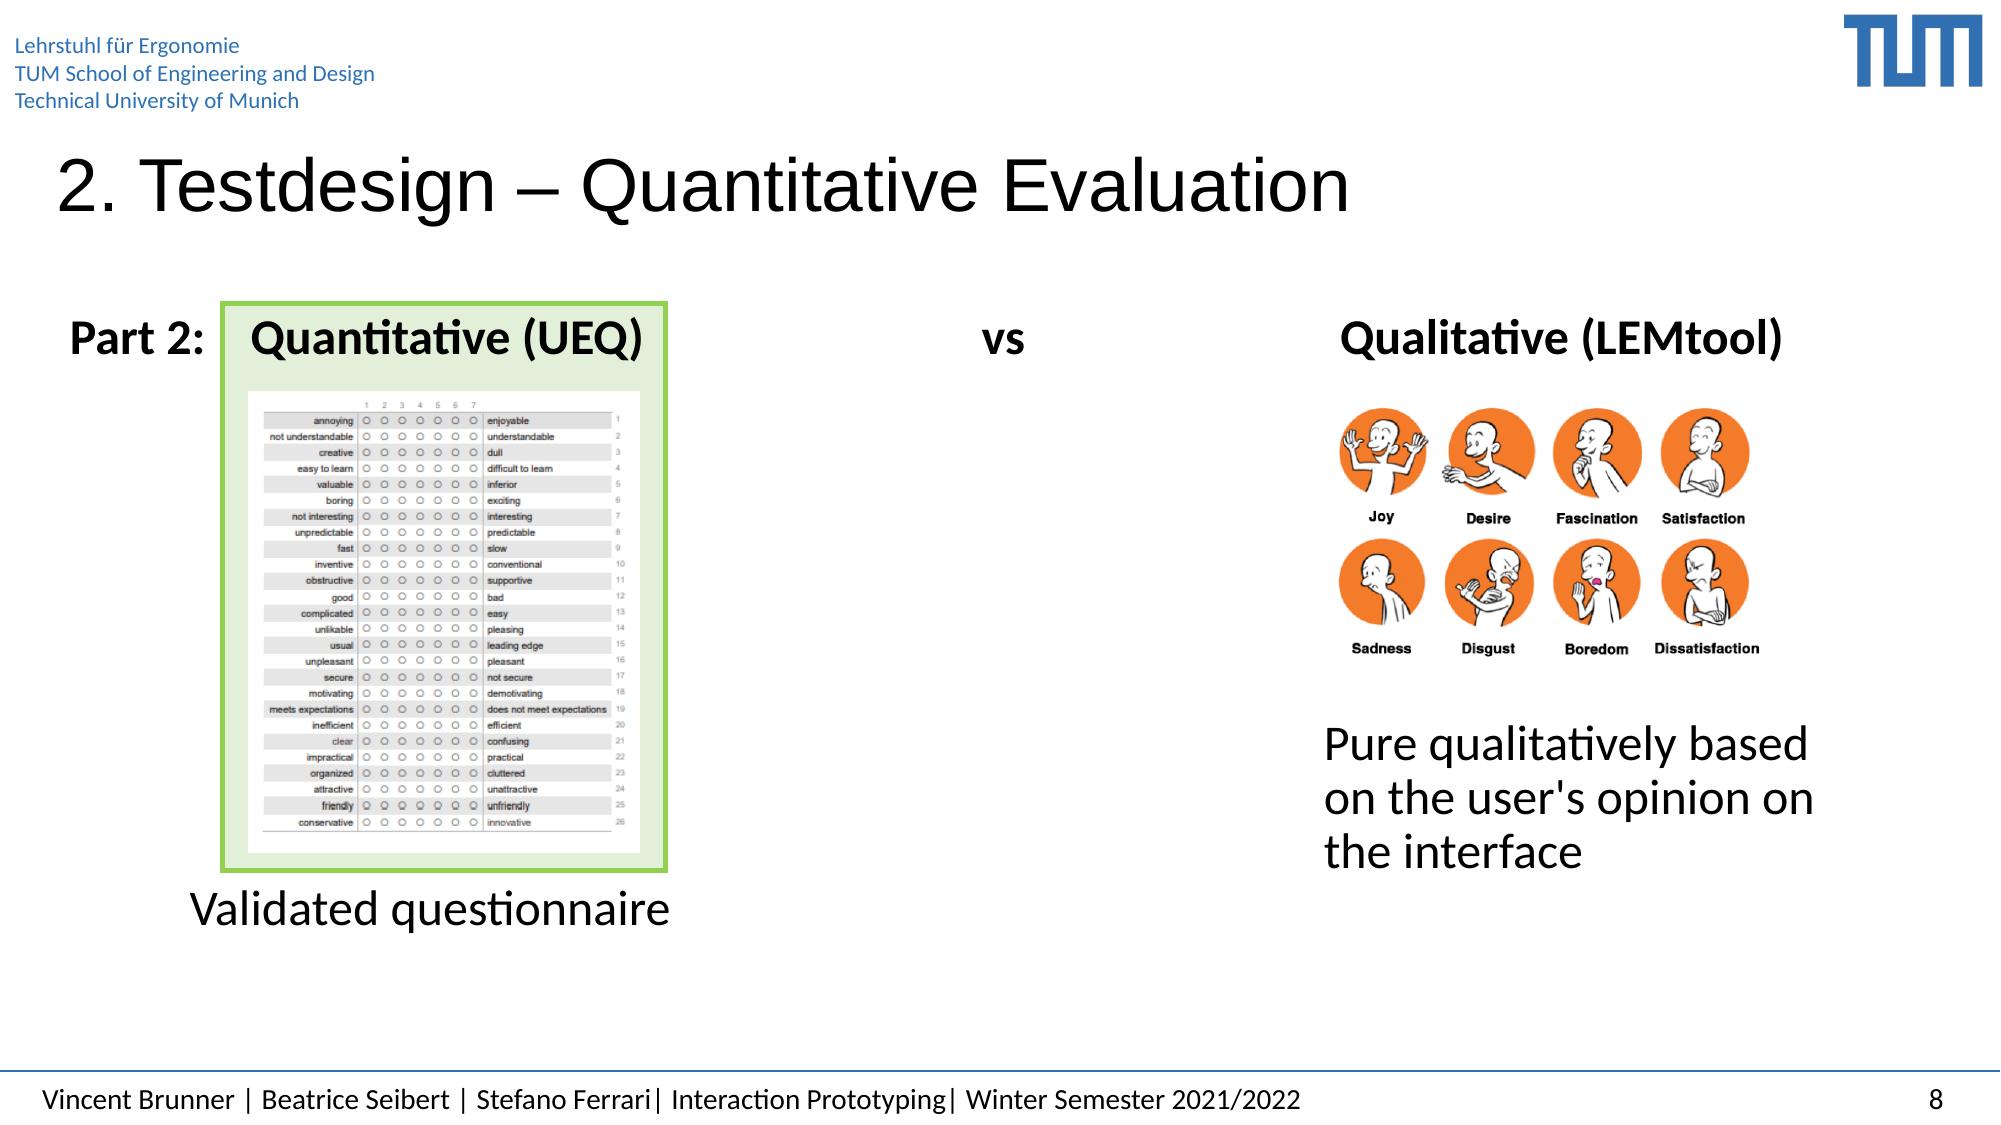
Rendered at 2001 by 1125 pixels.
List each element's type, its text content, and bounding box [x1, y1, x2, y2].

text_box 2. Testdesign – Quantitative Evaluation [41, 139, 1562, 248]
picture [248, 391, 640, 853]
text_box Part 2: Quantitative (UEQ) vs Qualitative (LEMtool) [54, 303, 1914, 371]
text_box Pure qualitatively based on the user's opinion on the interface [1308, 710, 1833, 896]
slide_number 8 [1508, 1072, 1959, 1125]
picture [1772, 0, 2000, 158]
text_box [221, 371, 667, 871]
picture [1318, 400, 1769, 662]
text_box Validated questionnaire [174, 874, 699, 942]
text_box Lehrstuhl für Ergonomie TUM School of Engineering and Design Technical University of Munich [0, 23, 625, 121]
footer Vincent Brunner | Beatrice Seibert | Stefano Ferrari| Interaction Prototyping| Winter Semester 2021/2022 [27, 1072, 1352, 1125]
